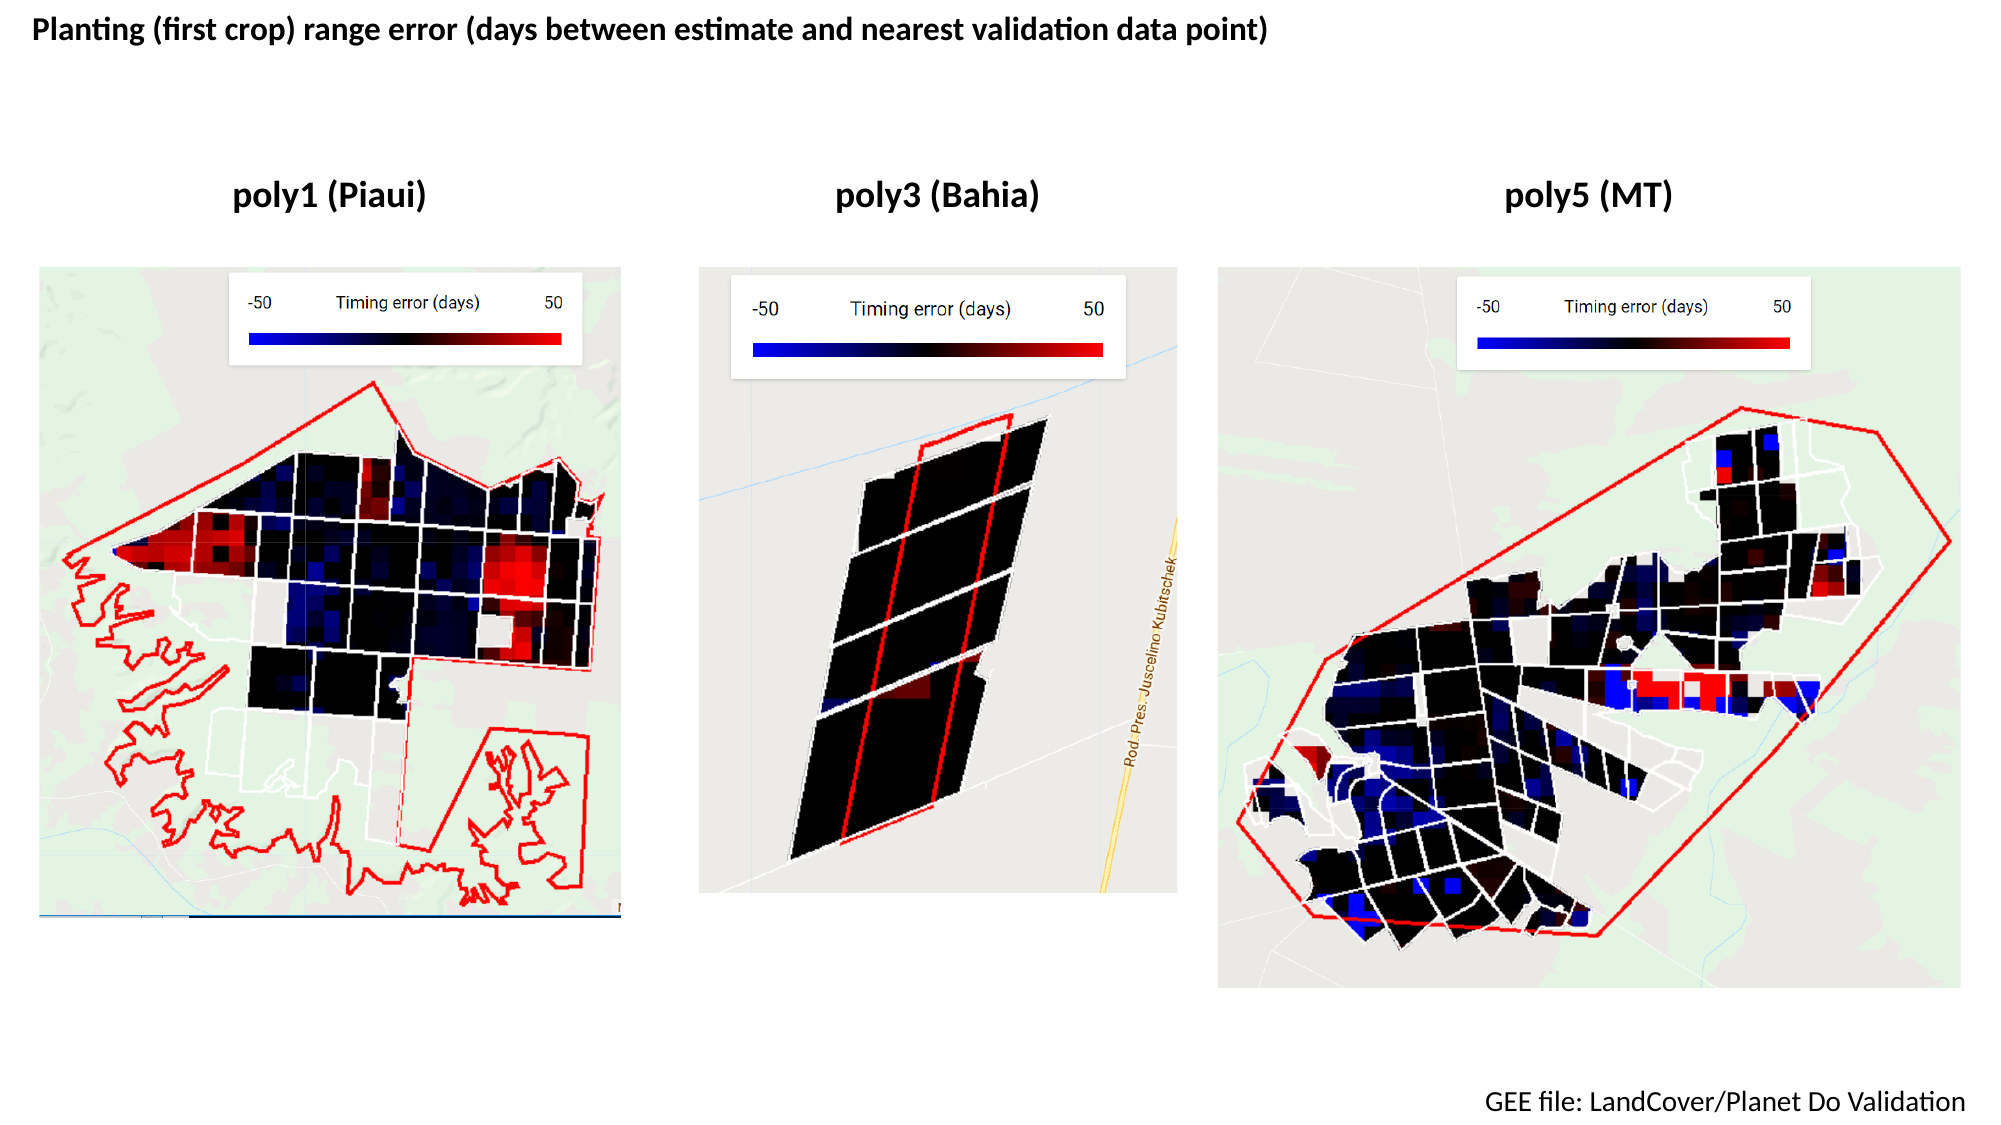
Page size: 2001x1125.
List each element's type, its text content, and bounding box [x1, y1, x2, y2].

picture [39, 267, 621, 918]
text_box poly5 (MT) [1489, 163, 1689, 223]
text_box Planting (first crop) range error (days between estimate and nearest validation data point) [17, 0, 1692, 55]
text_box poly3 (Bahia) [820, 163, 1056, 223]
text_box poly1 (Piaui) [217, 163, 443, 223]
picture [698, 267, 1178, 893]
picture [1217, 266, 1961, 988]
text_box GEE file: LandCover/Planet Do Validation [1470, 1074, 2000, 1125]
